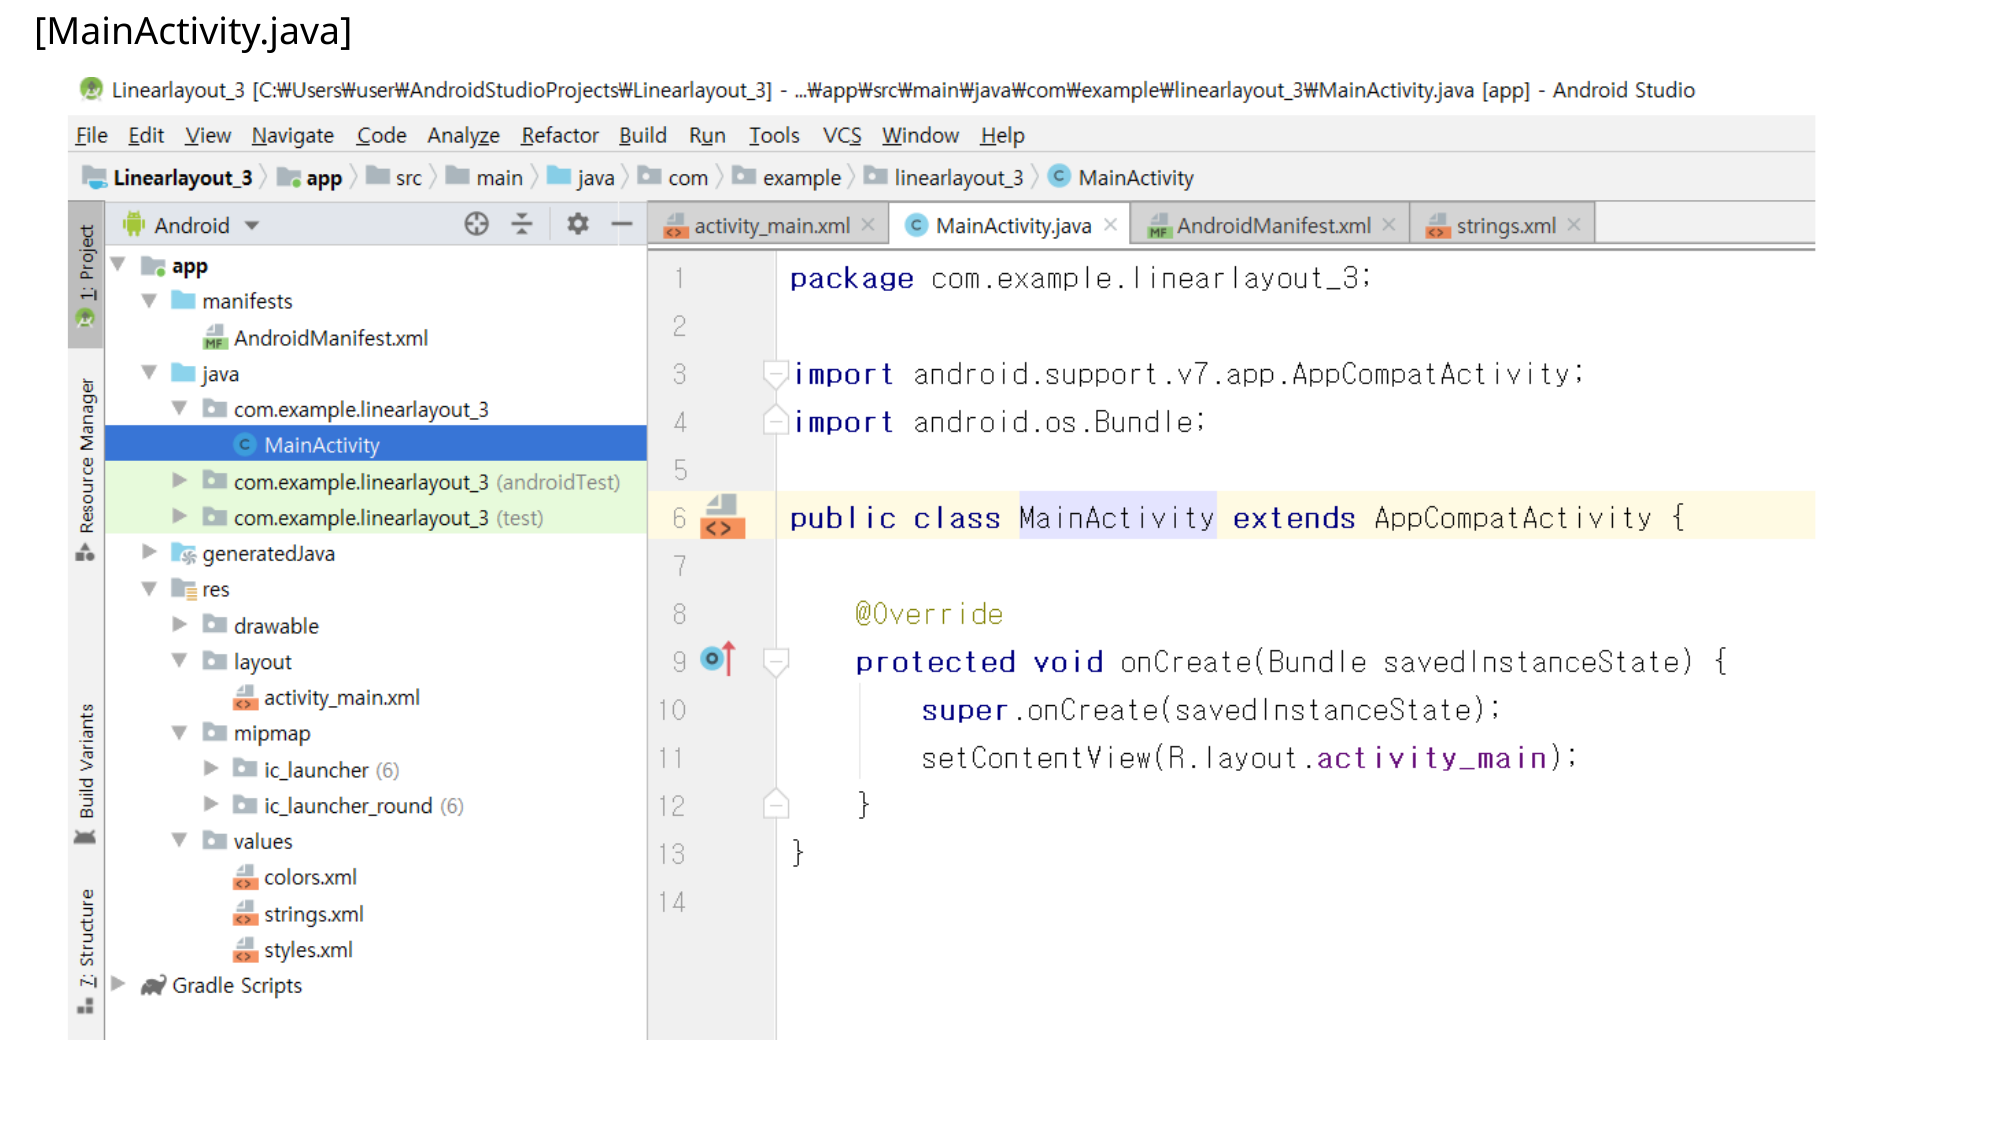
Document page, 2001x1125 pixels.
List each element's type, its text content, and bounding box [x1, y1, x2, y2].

picture [67, 77, 1816, 1040]
text_box [MainActivity.java] [19, 0, 368, 60]
